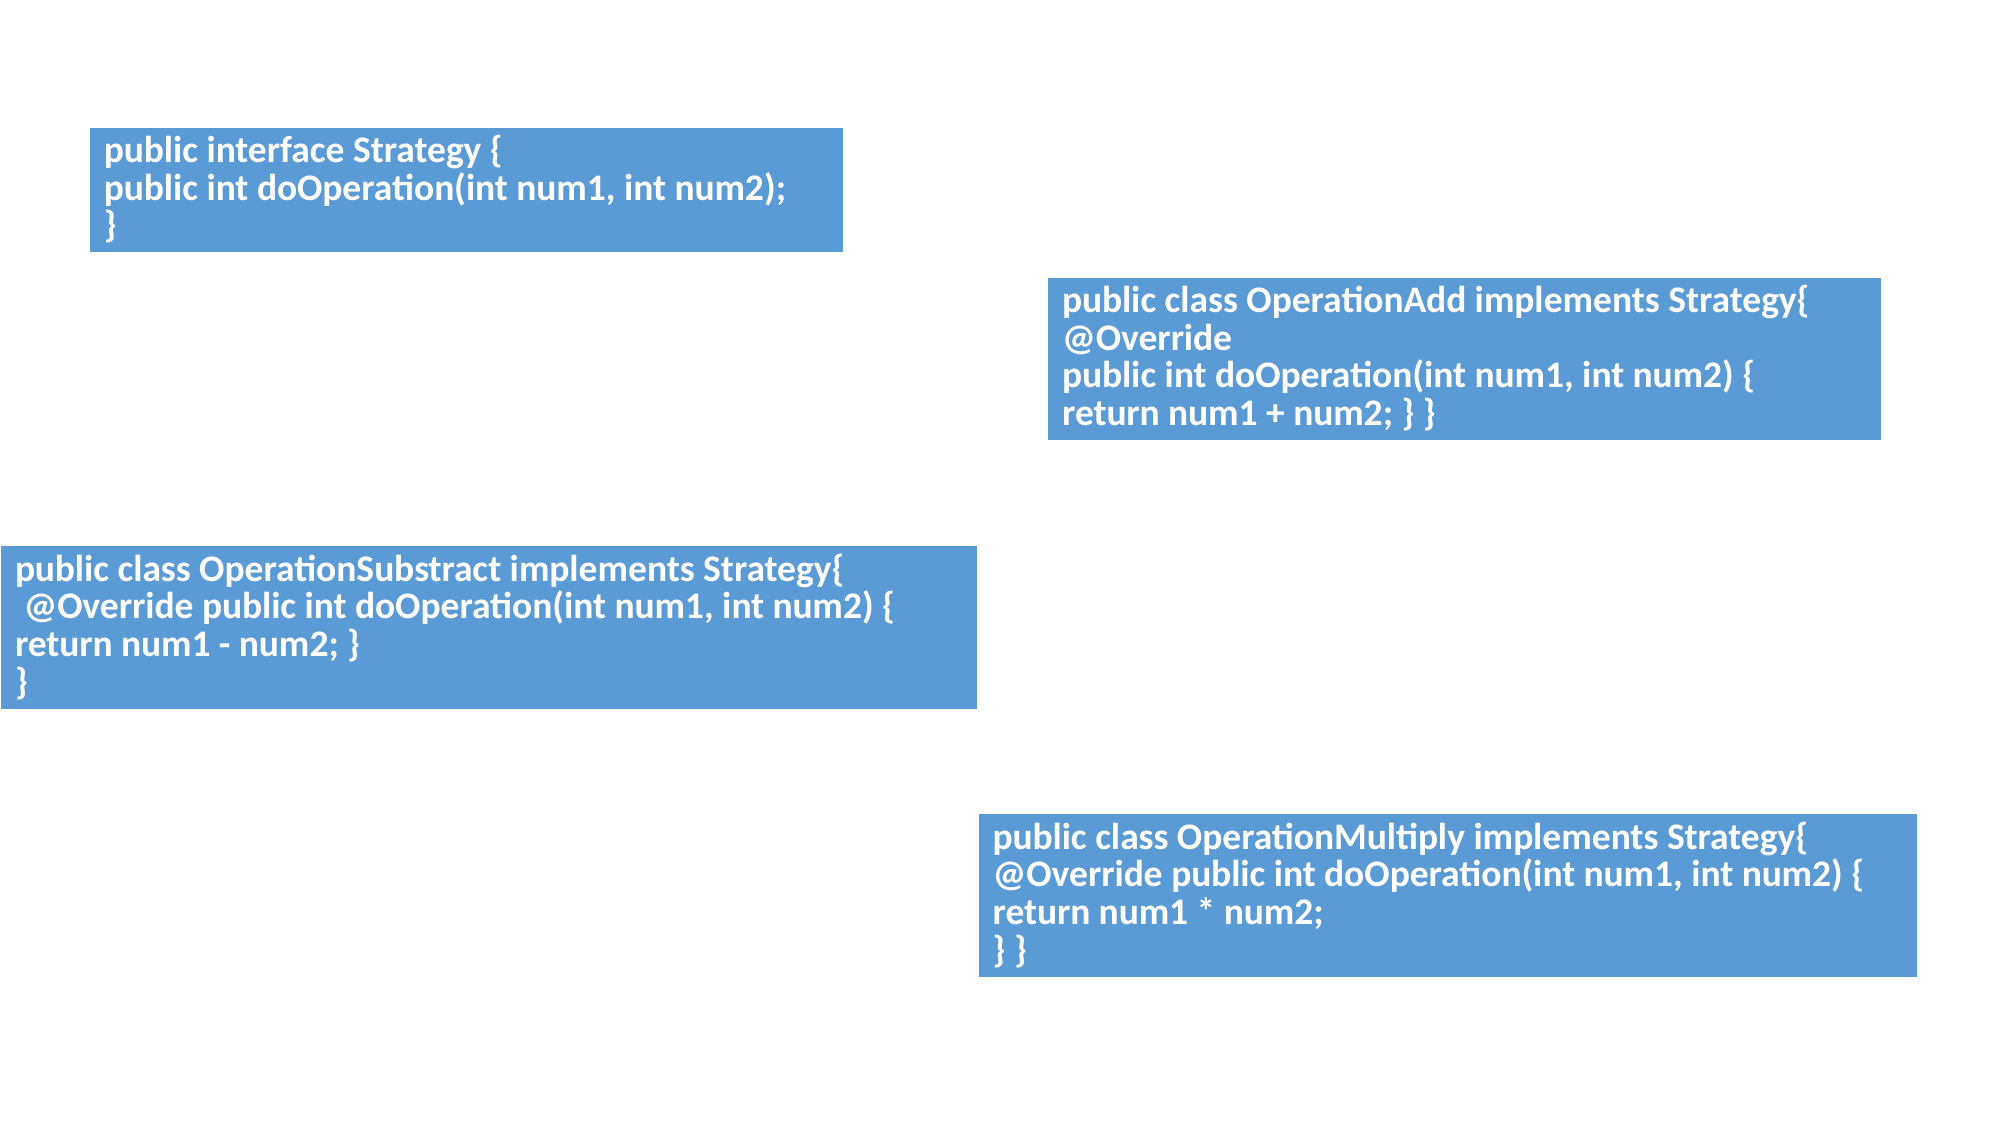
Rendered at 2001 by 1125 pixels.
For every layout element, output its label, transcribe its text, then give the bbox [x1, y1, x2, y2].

table_header public class OperationAdd implements Strategy{ @Override public int doOperation(int num1, int num2) { return num1 + num2; } } [1048, 278, 1881, 440]
table_header public interface Strategy { public int doOperation(int num1, int num2); } [90, 128, 843, 252]
table_header public class OperationSubstract implements Strategy{ @Override public int doOperation(int num1, int num2) { return num1 - num2; } } [1, 546, 977, 709]
table_header public class OperationMultiply implements Strategy{ @Override public int doOperation(int num1, int num2) { return num1 * num2; } } [979, 814, 1917, 977]
